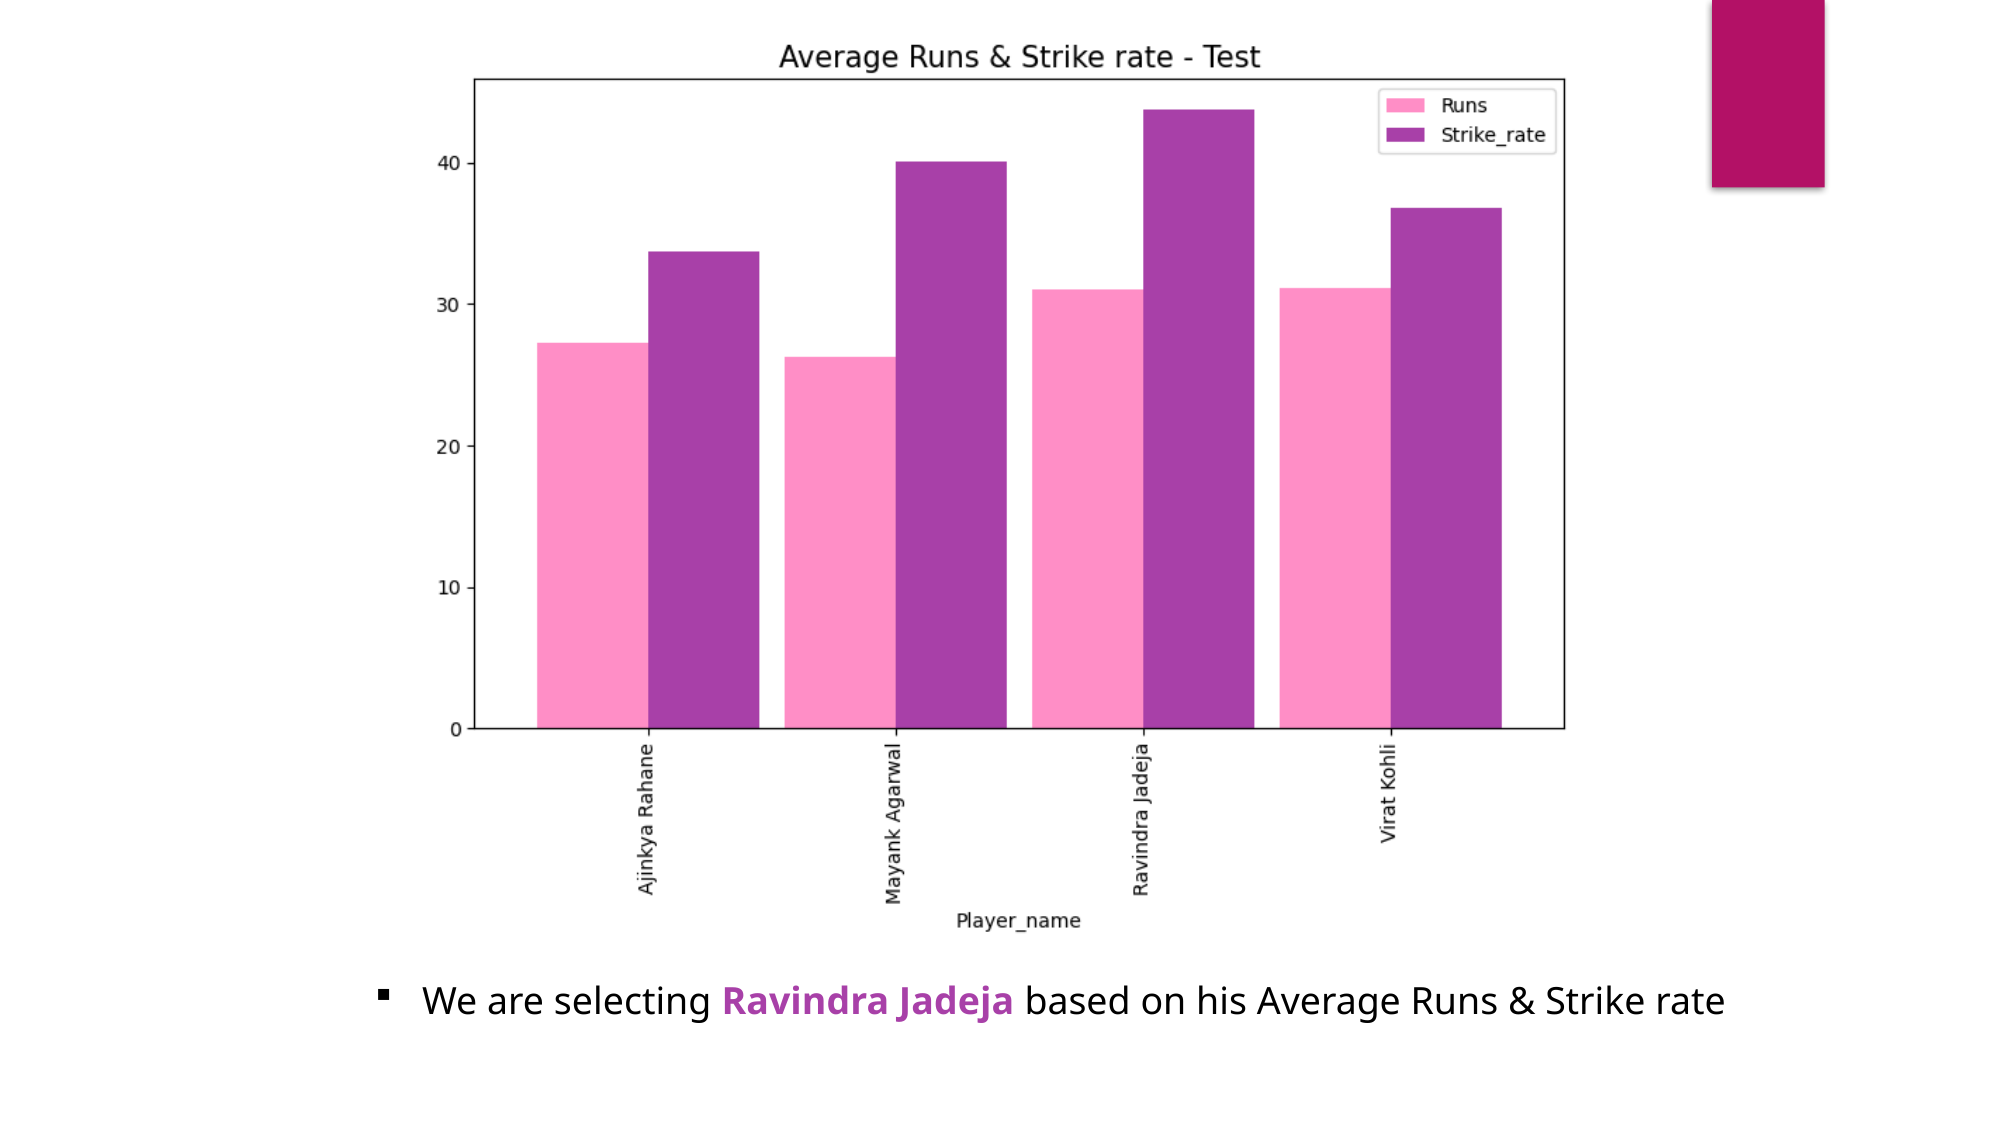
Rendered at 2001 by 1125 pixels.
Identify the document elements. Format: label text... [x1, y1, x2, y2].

text_box We are selecting Ravindra Jadeja based on his Average Runs & Strike rate [360, 969, 1804, 1030]
picture [422, 31, 1578, 947]
